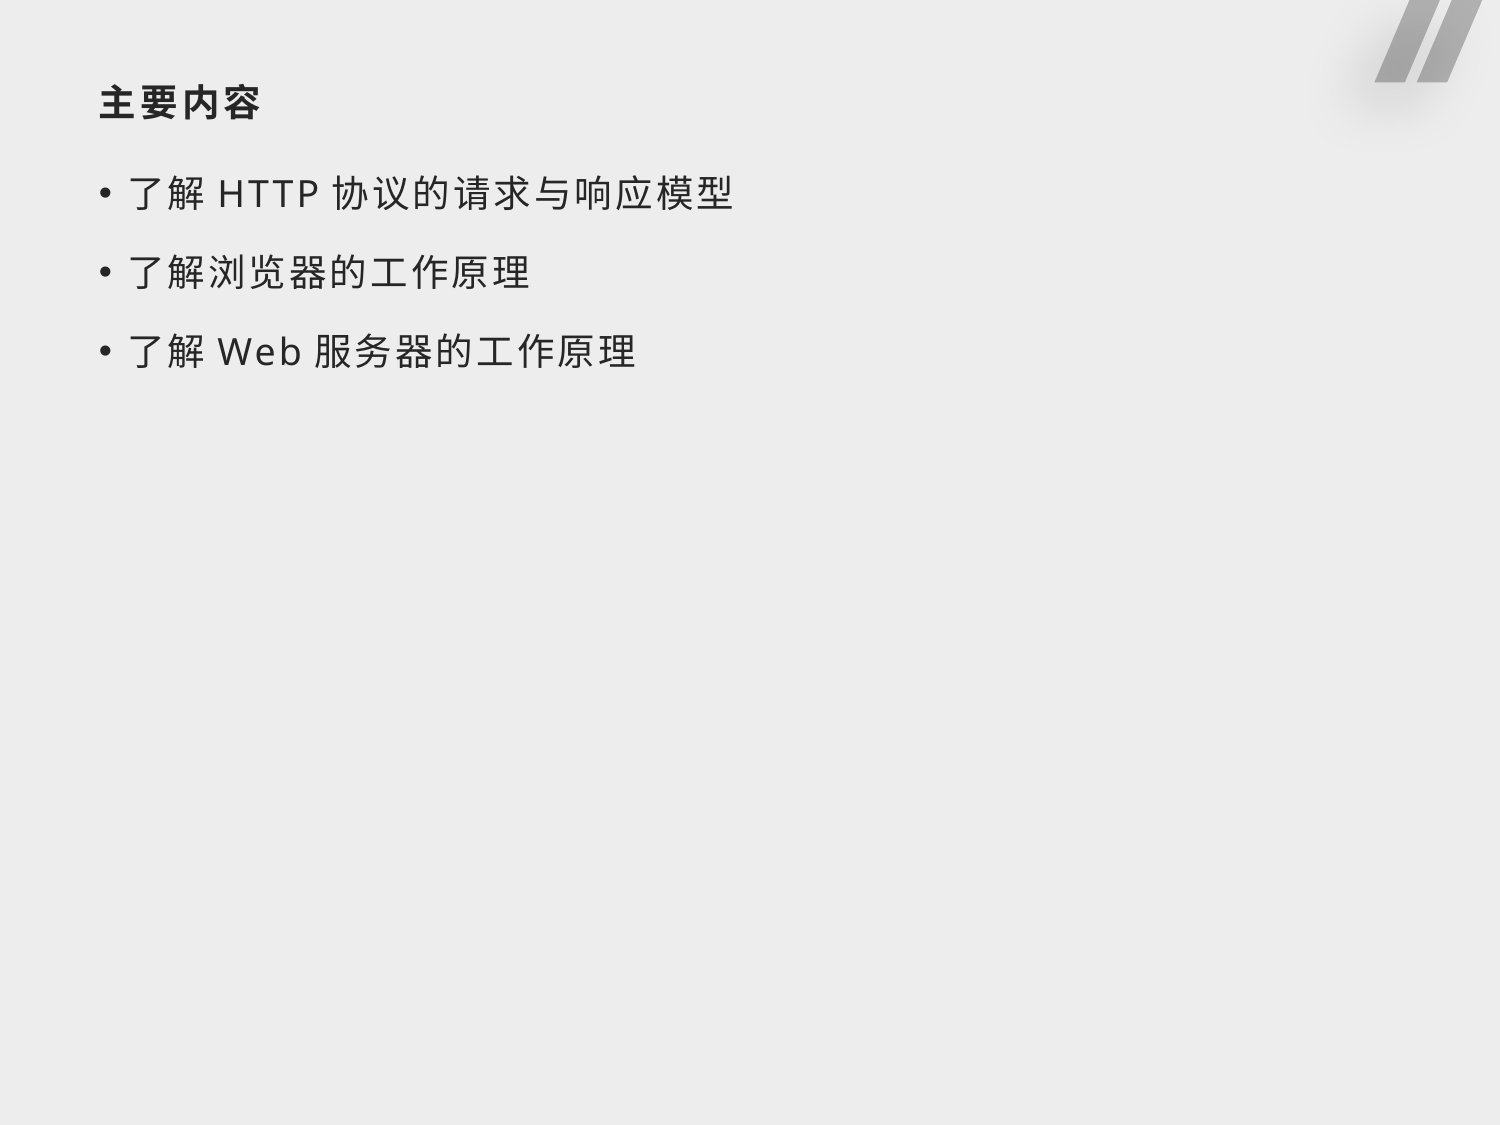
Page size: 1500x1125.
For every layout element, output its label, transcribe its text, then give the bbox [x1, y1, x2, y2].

list 了解HTTP协议的请求与响应模型 了解浏览器的工作原理 了解Web服务器的工作原理 [82, 156, 1418, 1041]
title 主要内容 [81, 72, 1418, 146]
